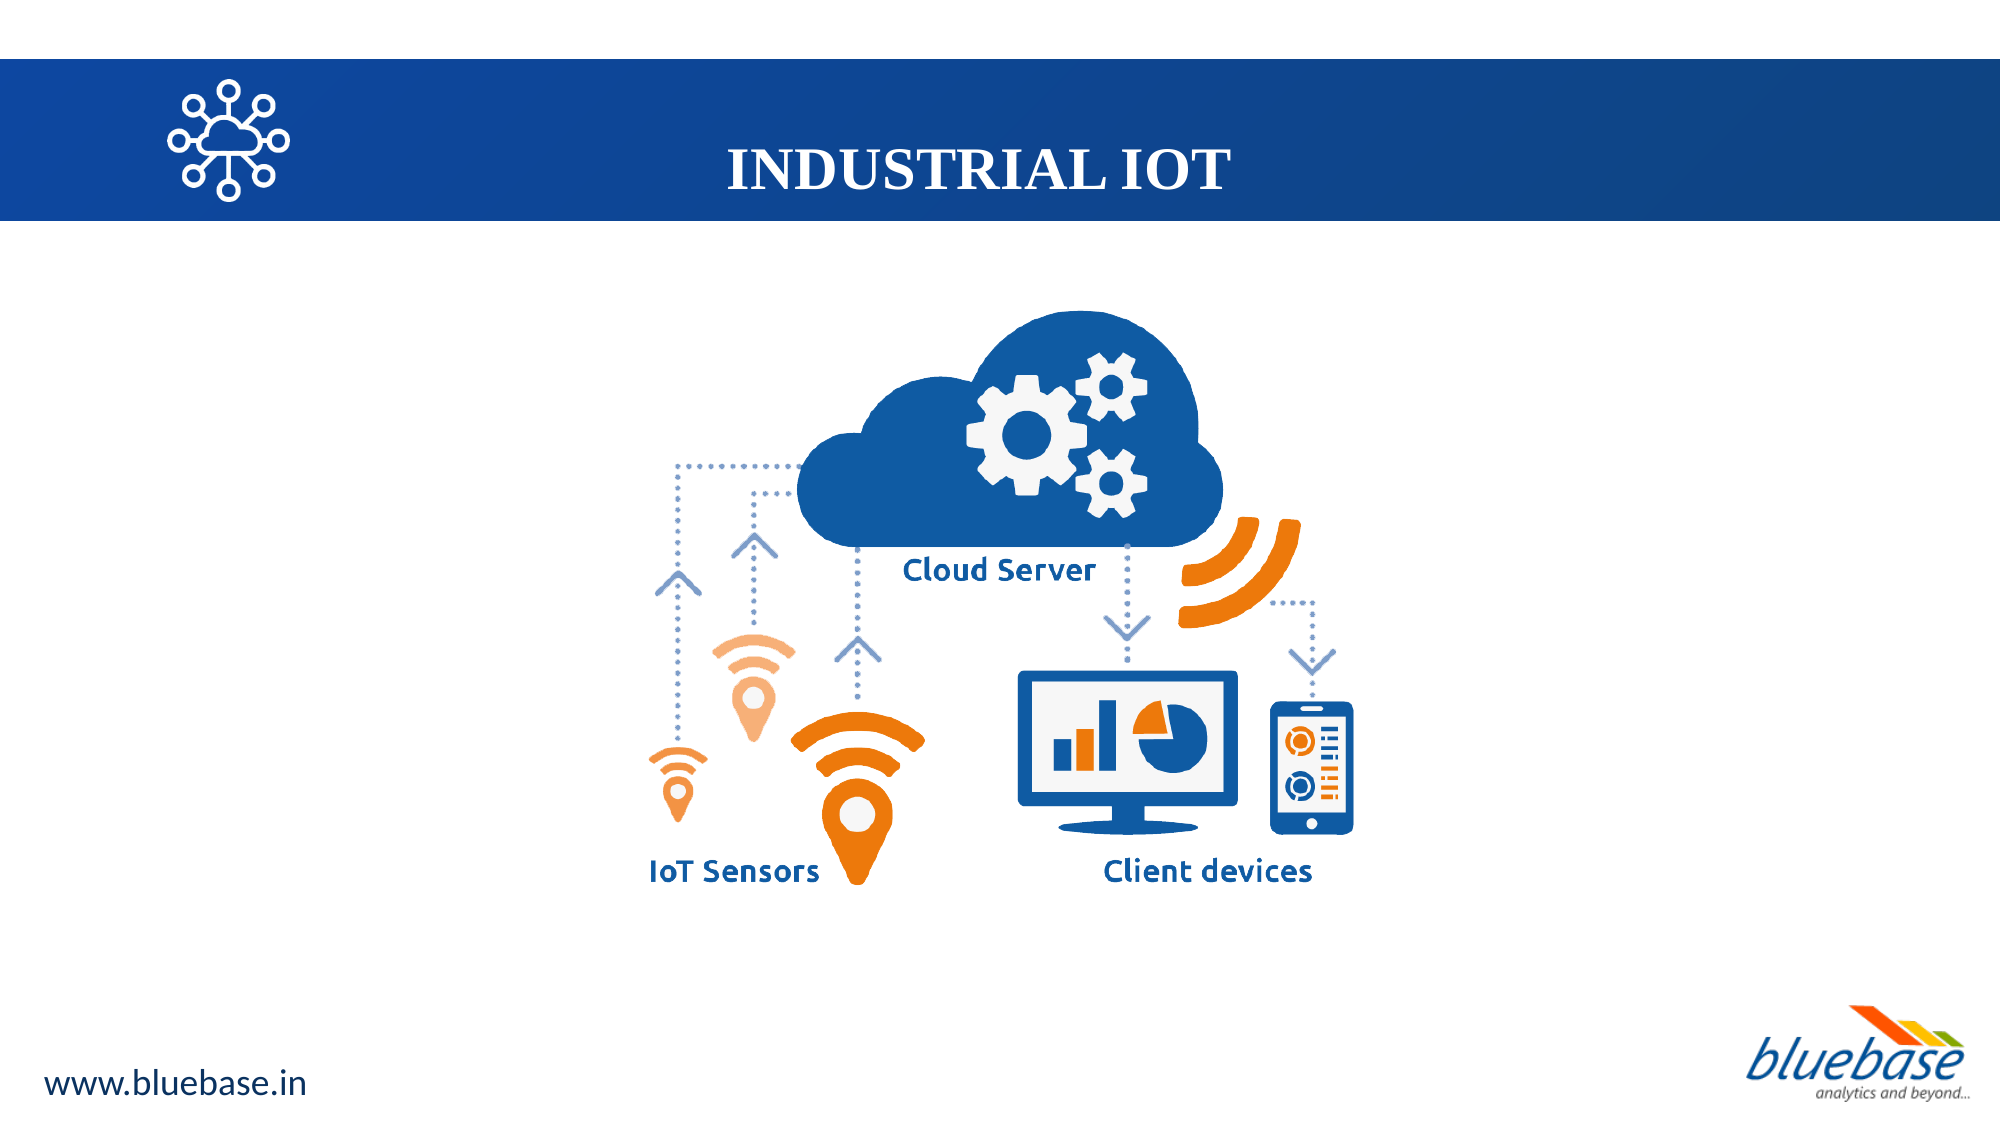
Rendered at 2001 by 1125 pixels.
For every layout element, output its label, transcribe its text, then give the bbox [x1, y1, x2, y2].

text_box www.bluebase.in [29, 1050, 326, 1110]
picture [602, 273, 1398, 923]
picture [1728, 995, 1983, 1111]
text_box Industrial iOT [596, 59, 1363, 221]
picture [167, 79, 290, 202]
text_box [1363, 59, 2000, 221]
text_box [0, 59, 596, 221]
